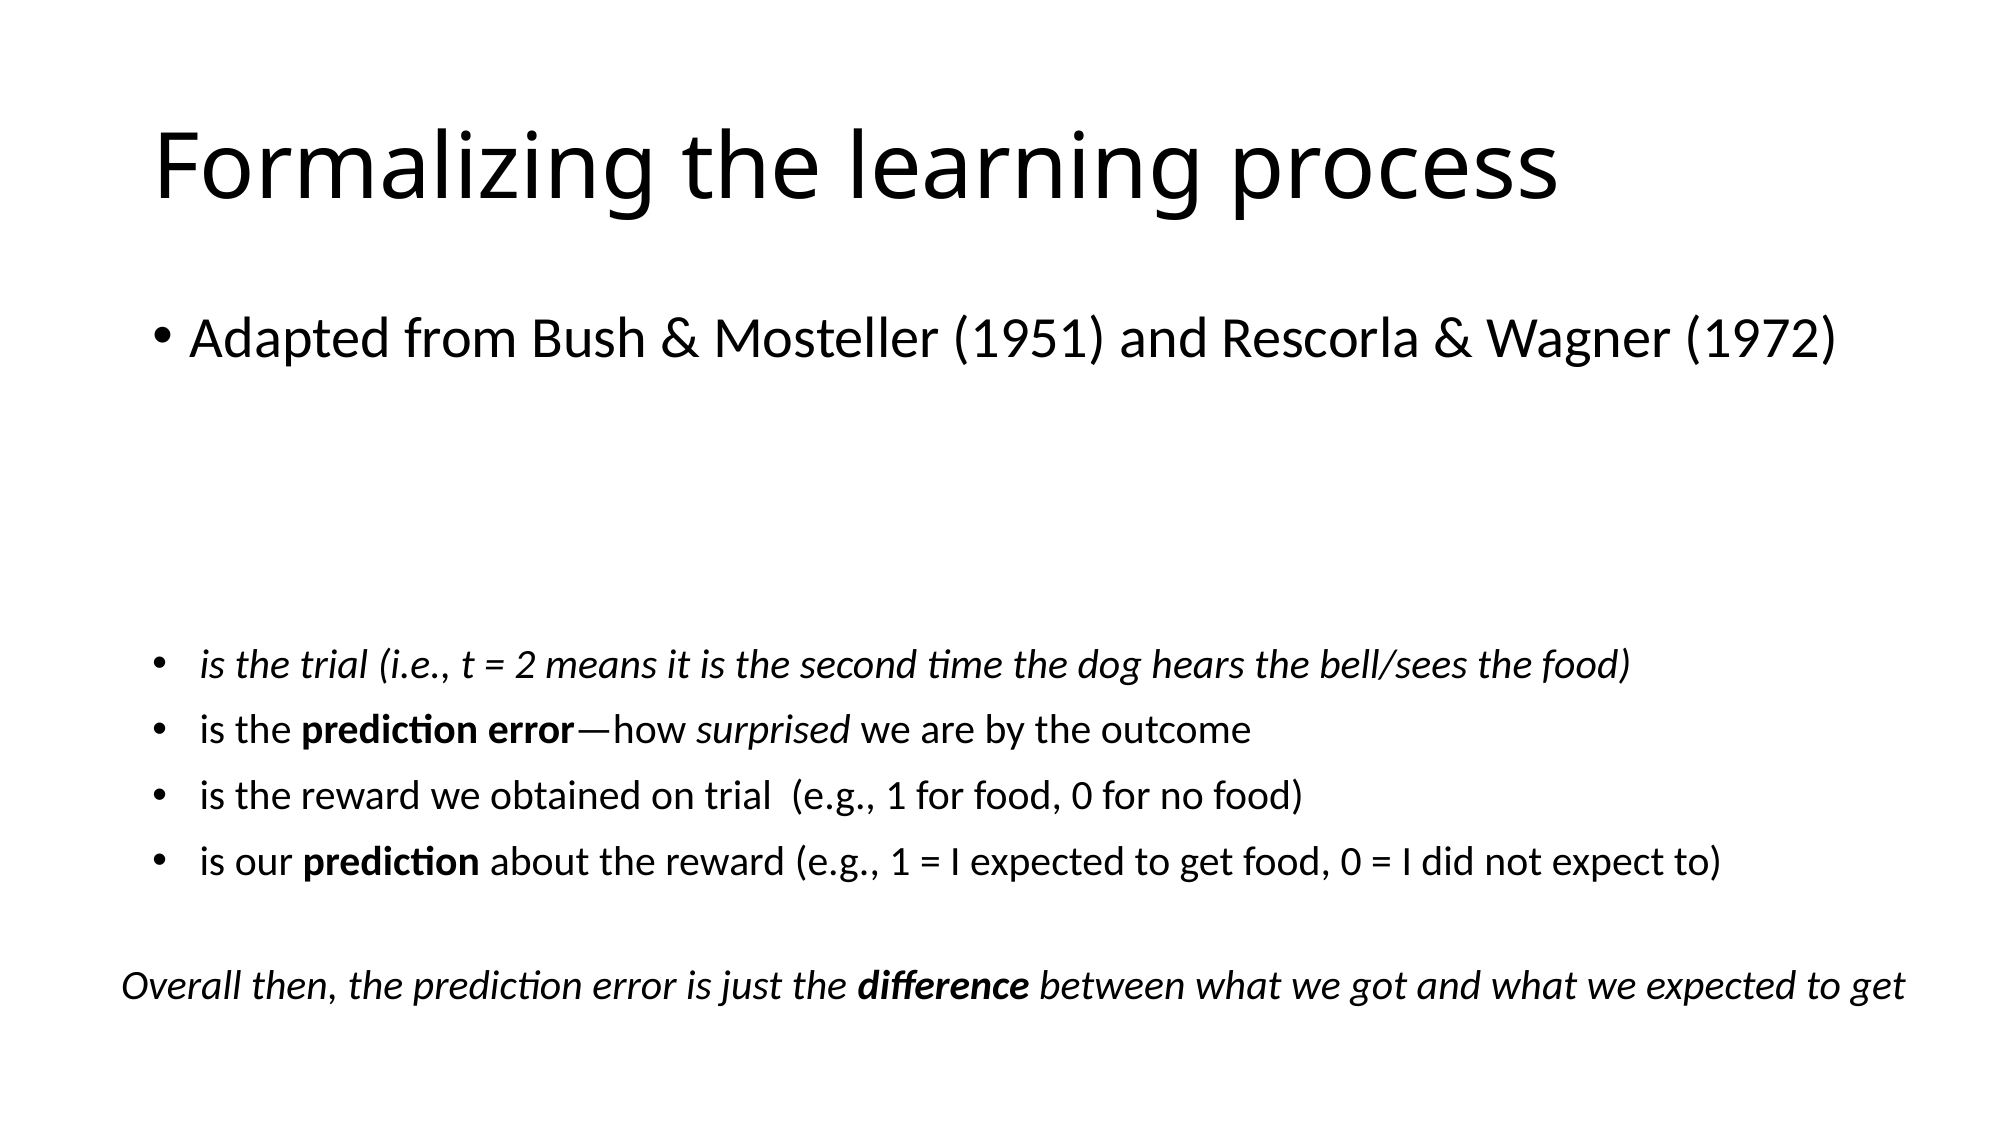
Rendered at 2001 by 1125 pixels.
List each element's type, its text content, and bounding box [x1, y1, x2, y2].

title Formalizing the learning process [137, 59, 1863, 278]
text_box Overall then, the prediction error is just the difference between what we got and what we expected to get [106, 950, 1932, 1016]
